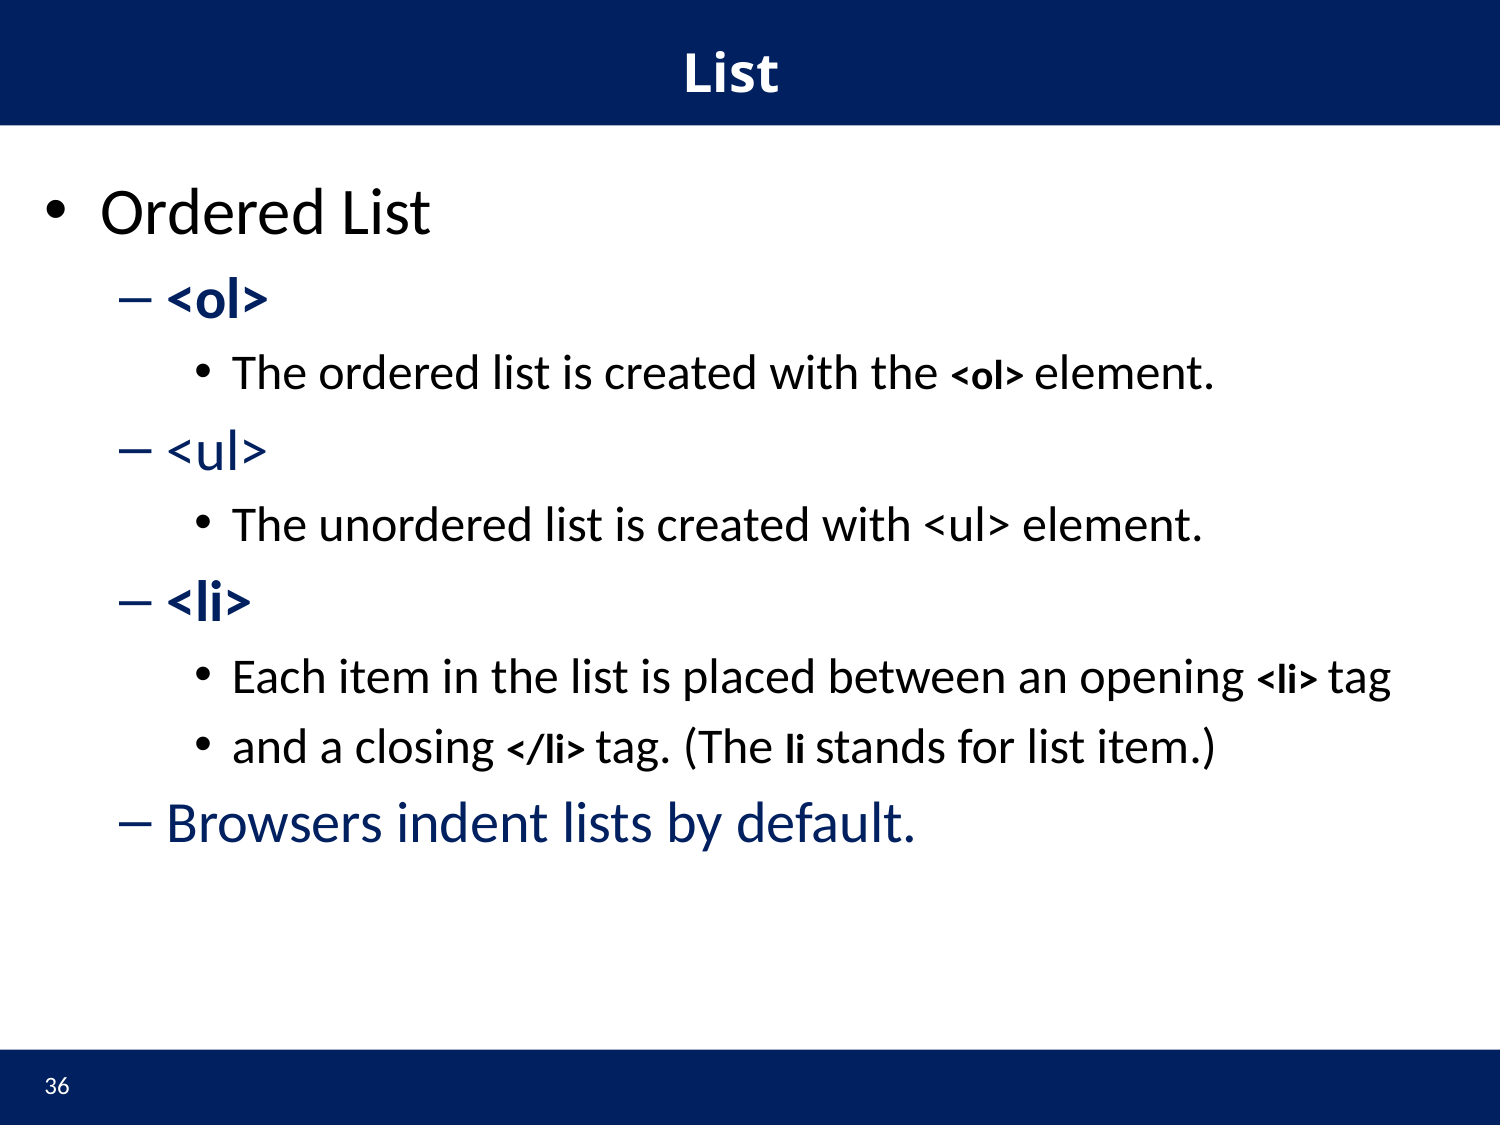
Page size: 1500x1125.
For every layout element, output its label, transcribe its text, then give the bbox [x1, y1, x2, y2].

slide_number 36 [29, 1054, 380, 1115]
list Ordered List <ol> The ordered list is created with the <ol> element. <ul> The unordered list is created with <ul> element. <li> Each item in the list is placed between an opening <li> tag and a closing </li> tag. (The li stands for list item.) Browsers indent lists by default. [29, 160, 1450, 1035]
title List [29, 30, 1447, 111]
